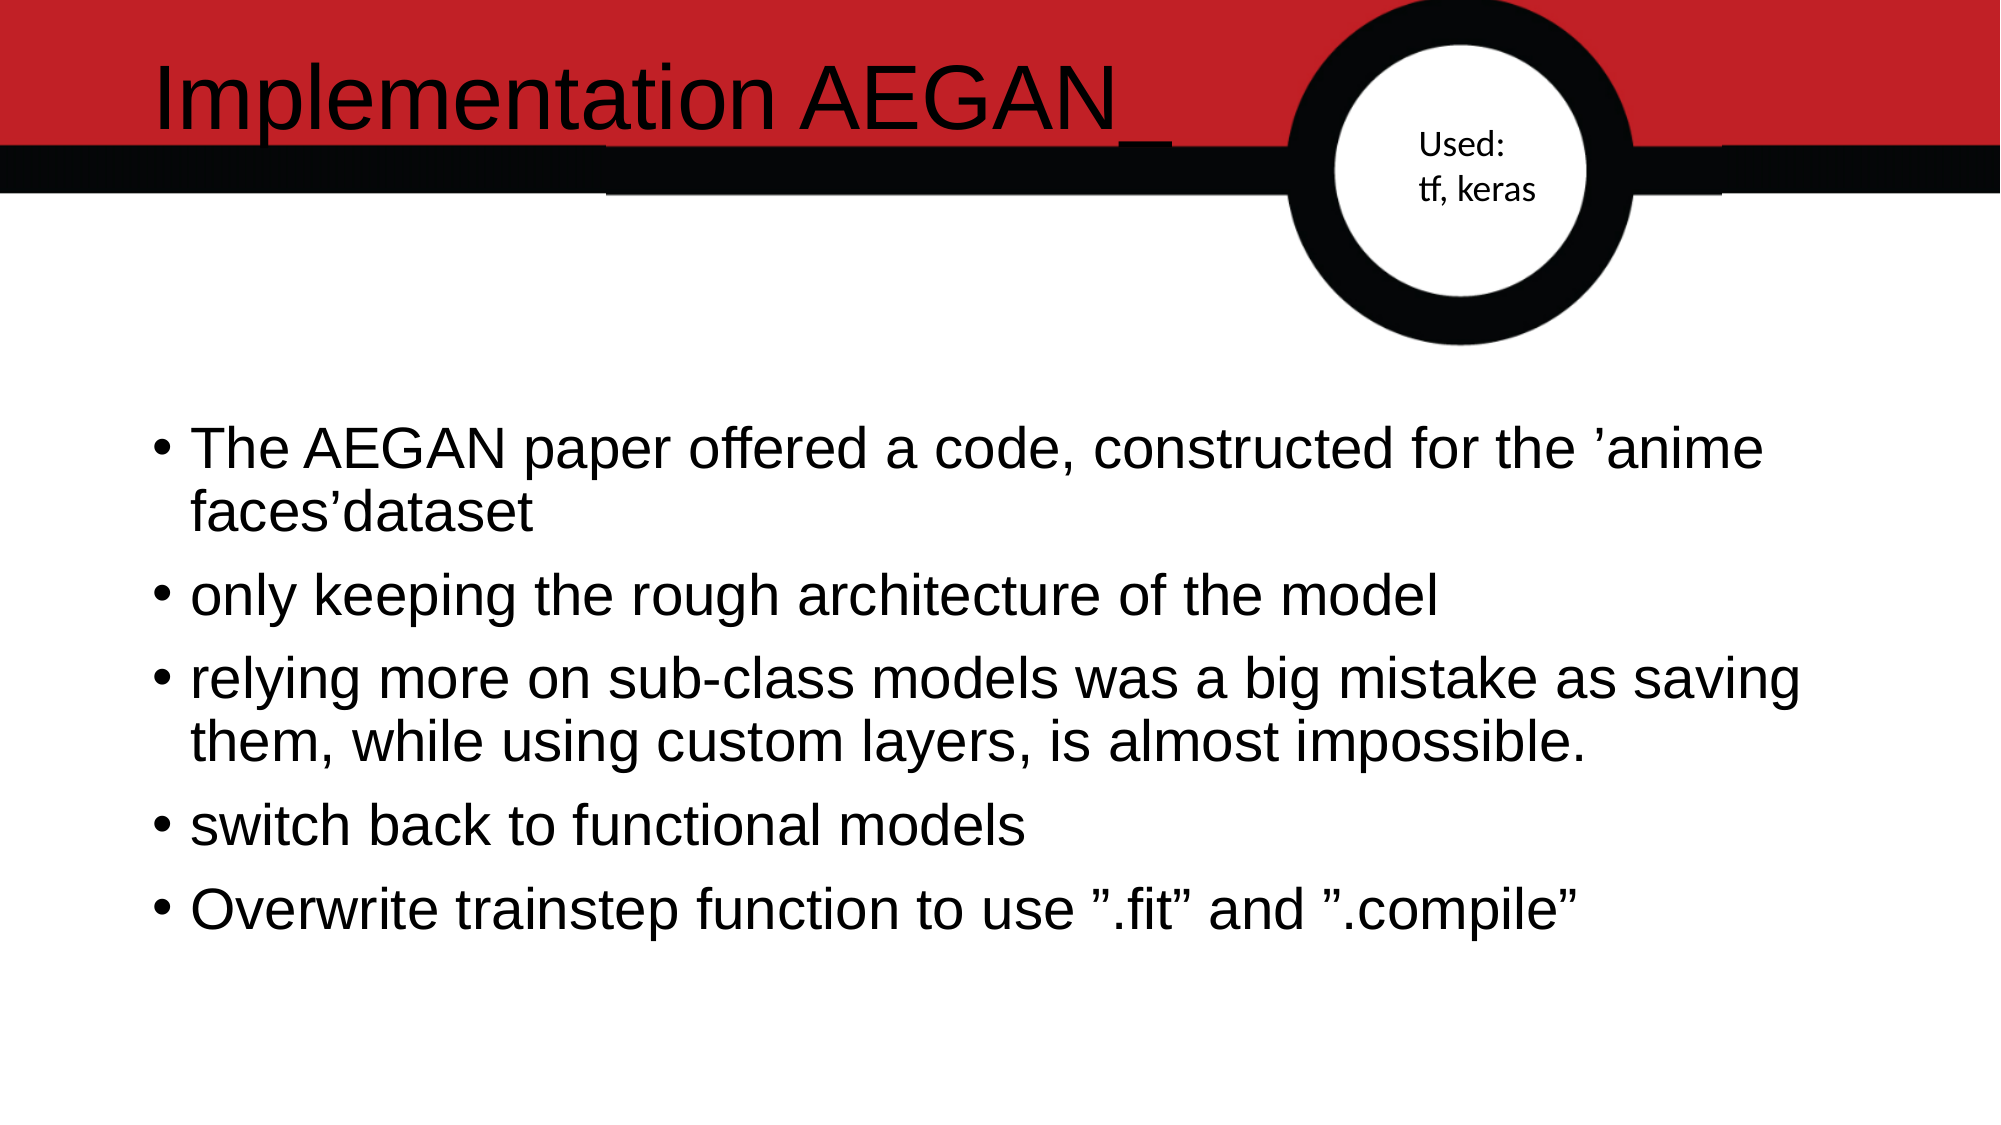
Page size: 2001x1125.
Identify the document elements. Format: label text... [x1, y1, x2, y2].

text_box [0, 0, 2000, 714]
list The AEGAN paper offered a code, constructed for the ’anime faces’dataset only keeping the rough architecture of the model relying more on sub-class models was a big mistake as saving them, while using custom layers, is almost impossible. switch back to functional models Overwrite trainstep function to use ”.fit” and ”.compile” [137, 714, 1821, 1016]
